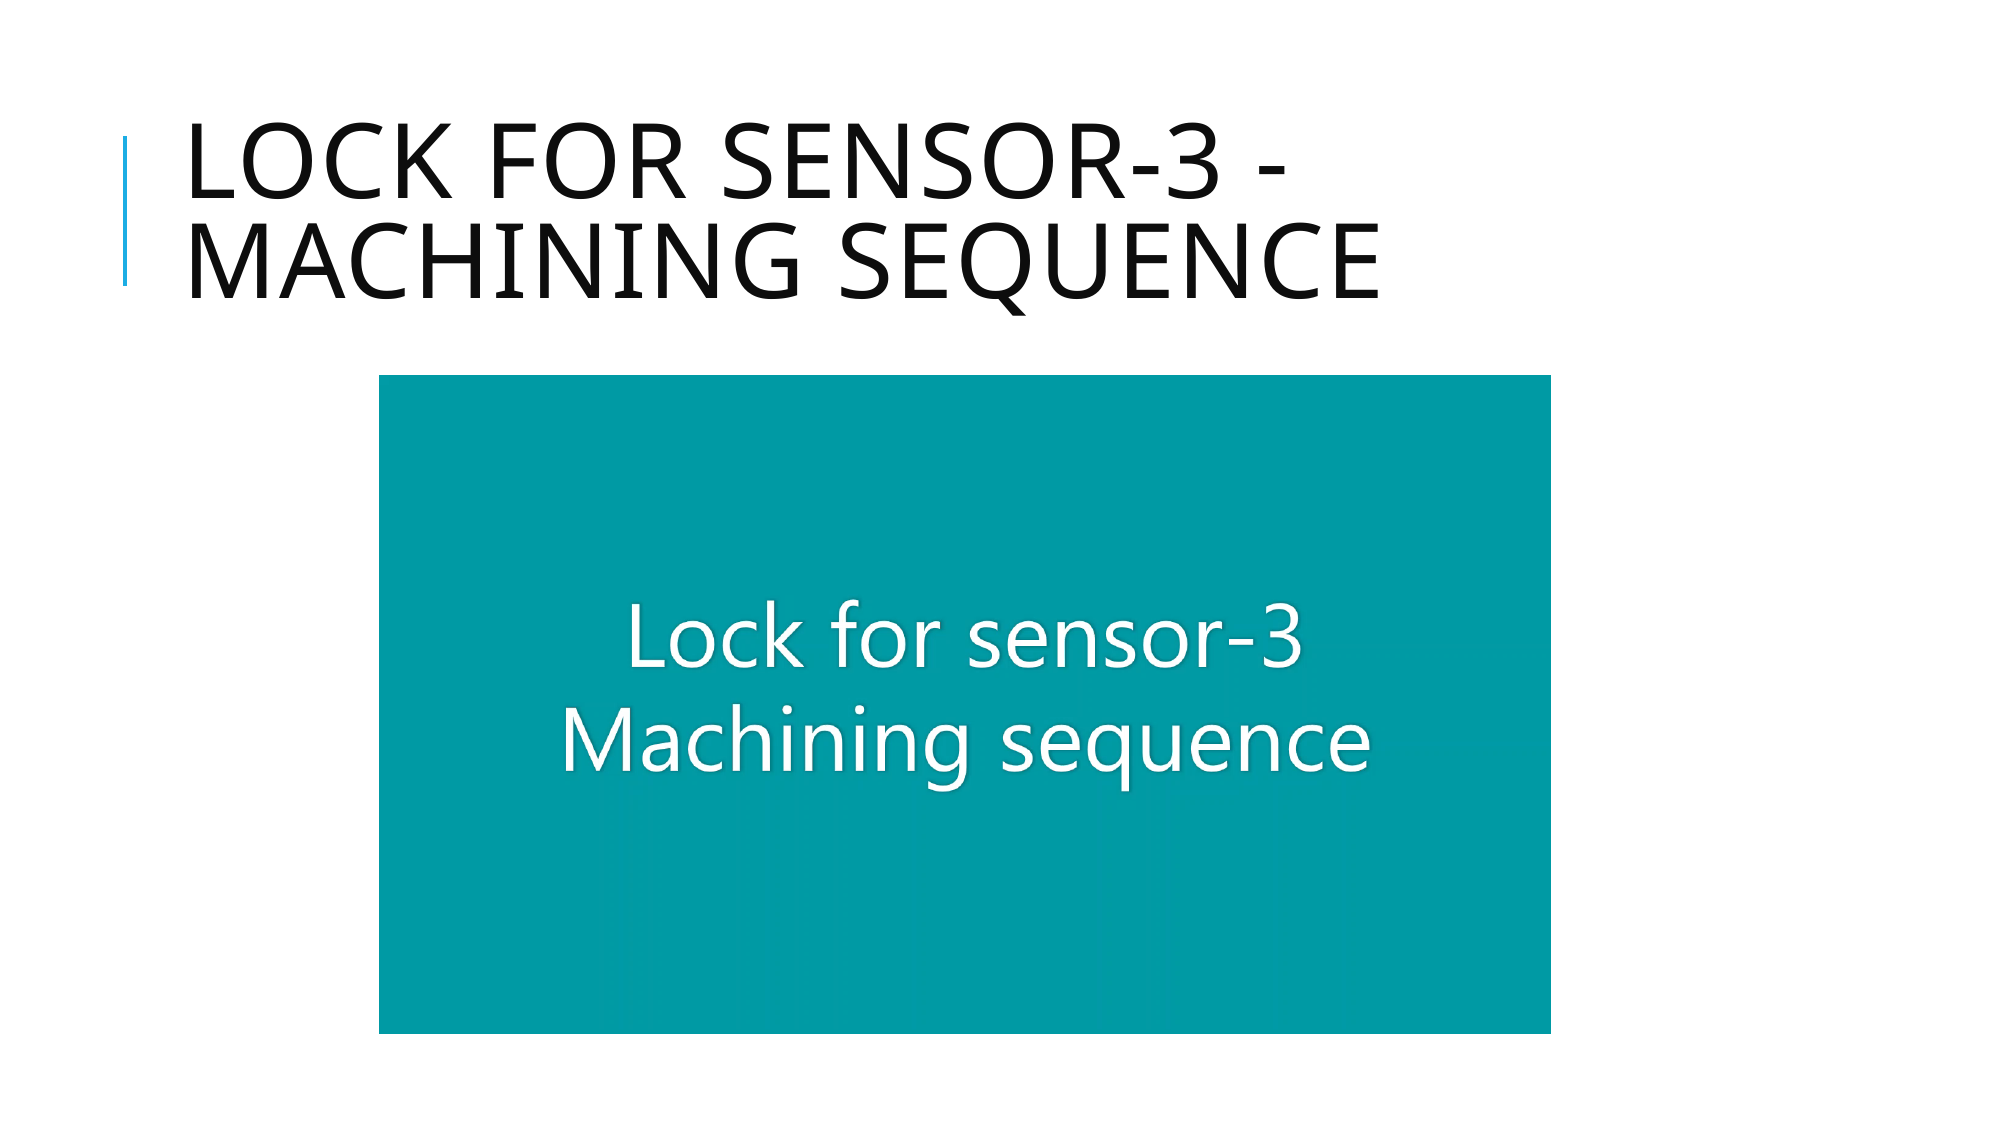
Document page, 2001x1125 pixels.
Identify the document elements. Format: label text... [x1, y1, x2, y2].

title Lock for Sensor-3 - Machining sequence [168, 96, 1763, 342]
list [378, 374, 1552, 1036]
